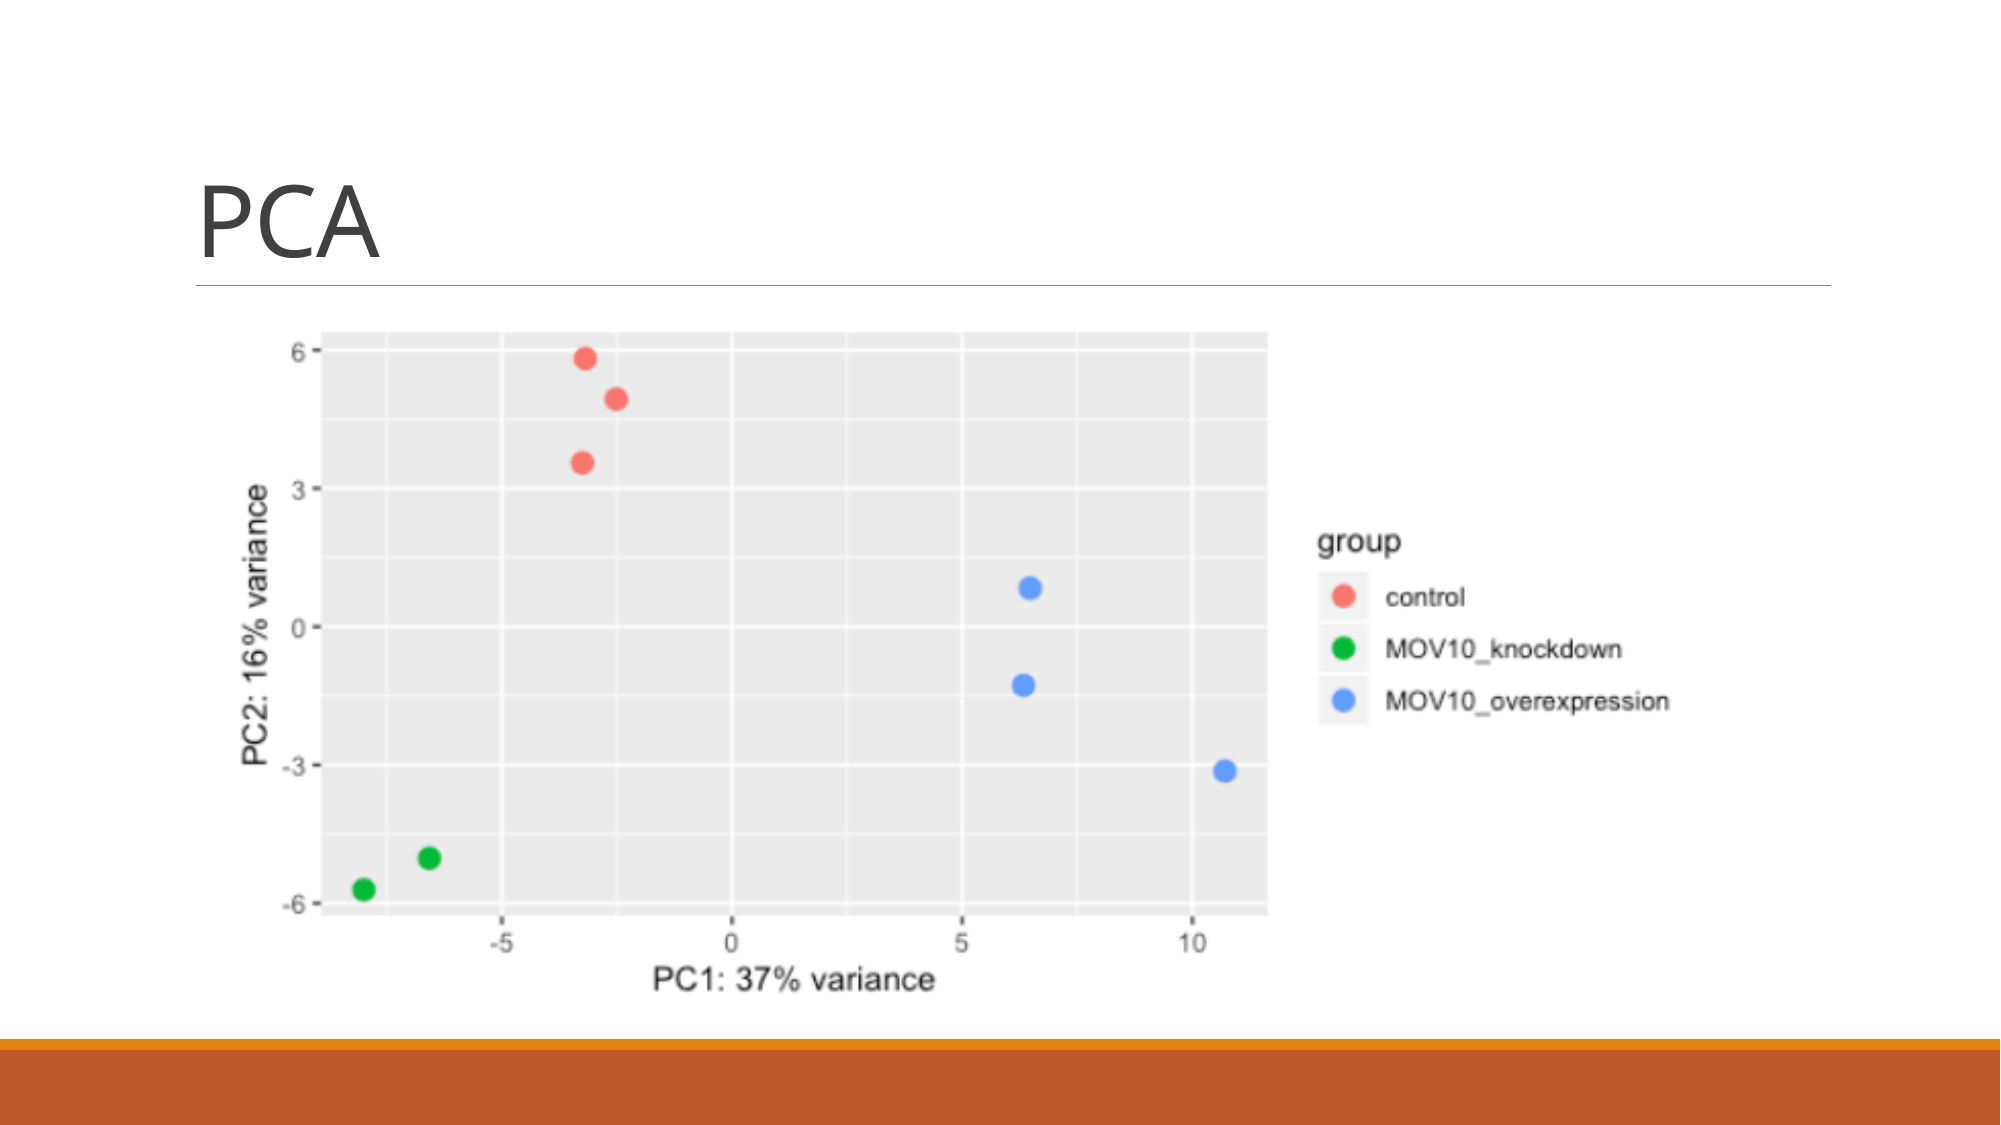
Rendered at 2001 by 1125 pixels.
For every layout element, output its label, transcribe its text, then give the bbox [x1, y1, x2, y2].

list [179, 314, 1700, 1031]
title PCA [180, 47, 1830, 285]
